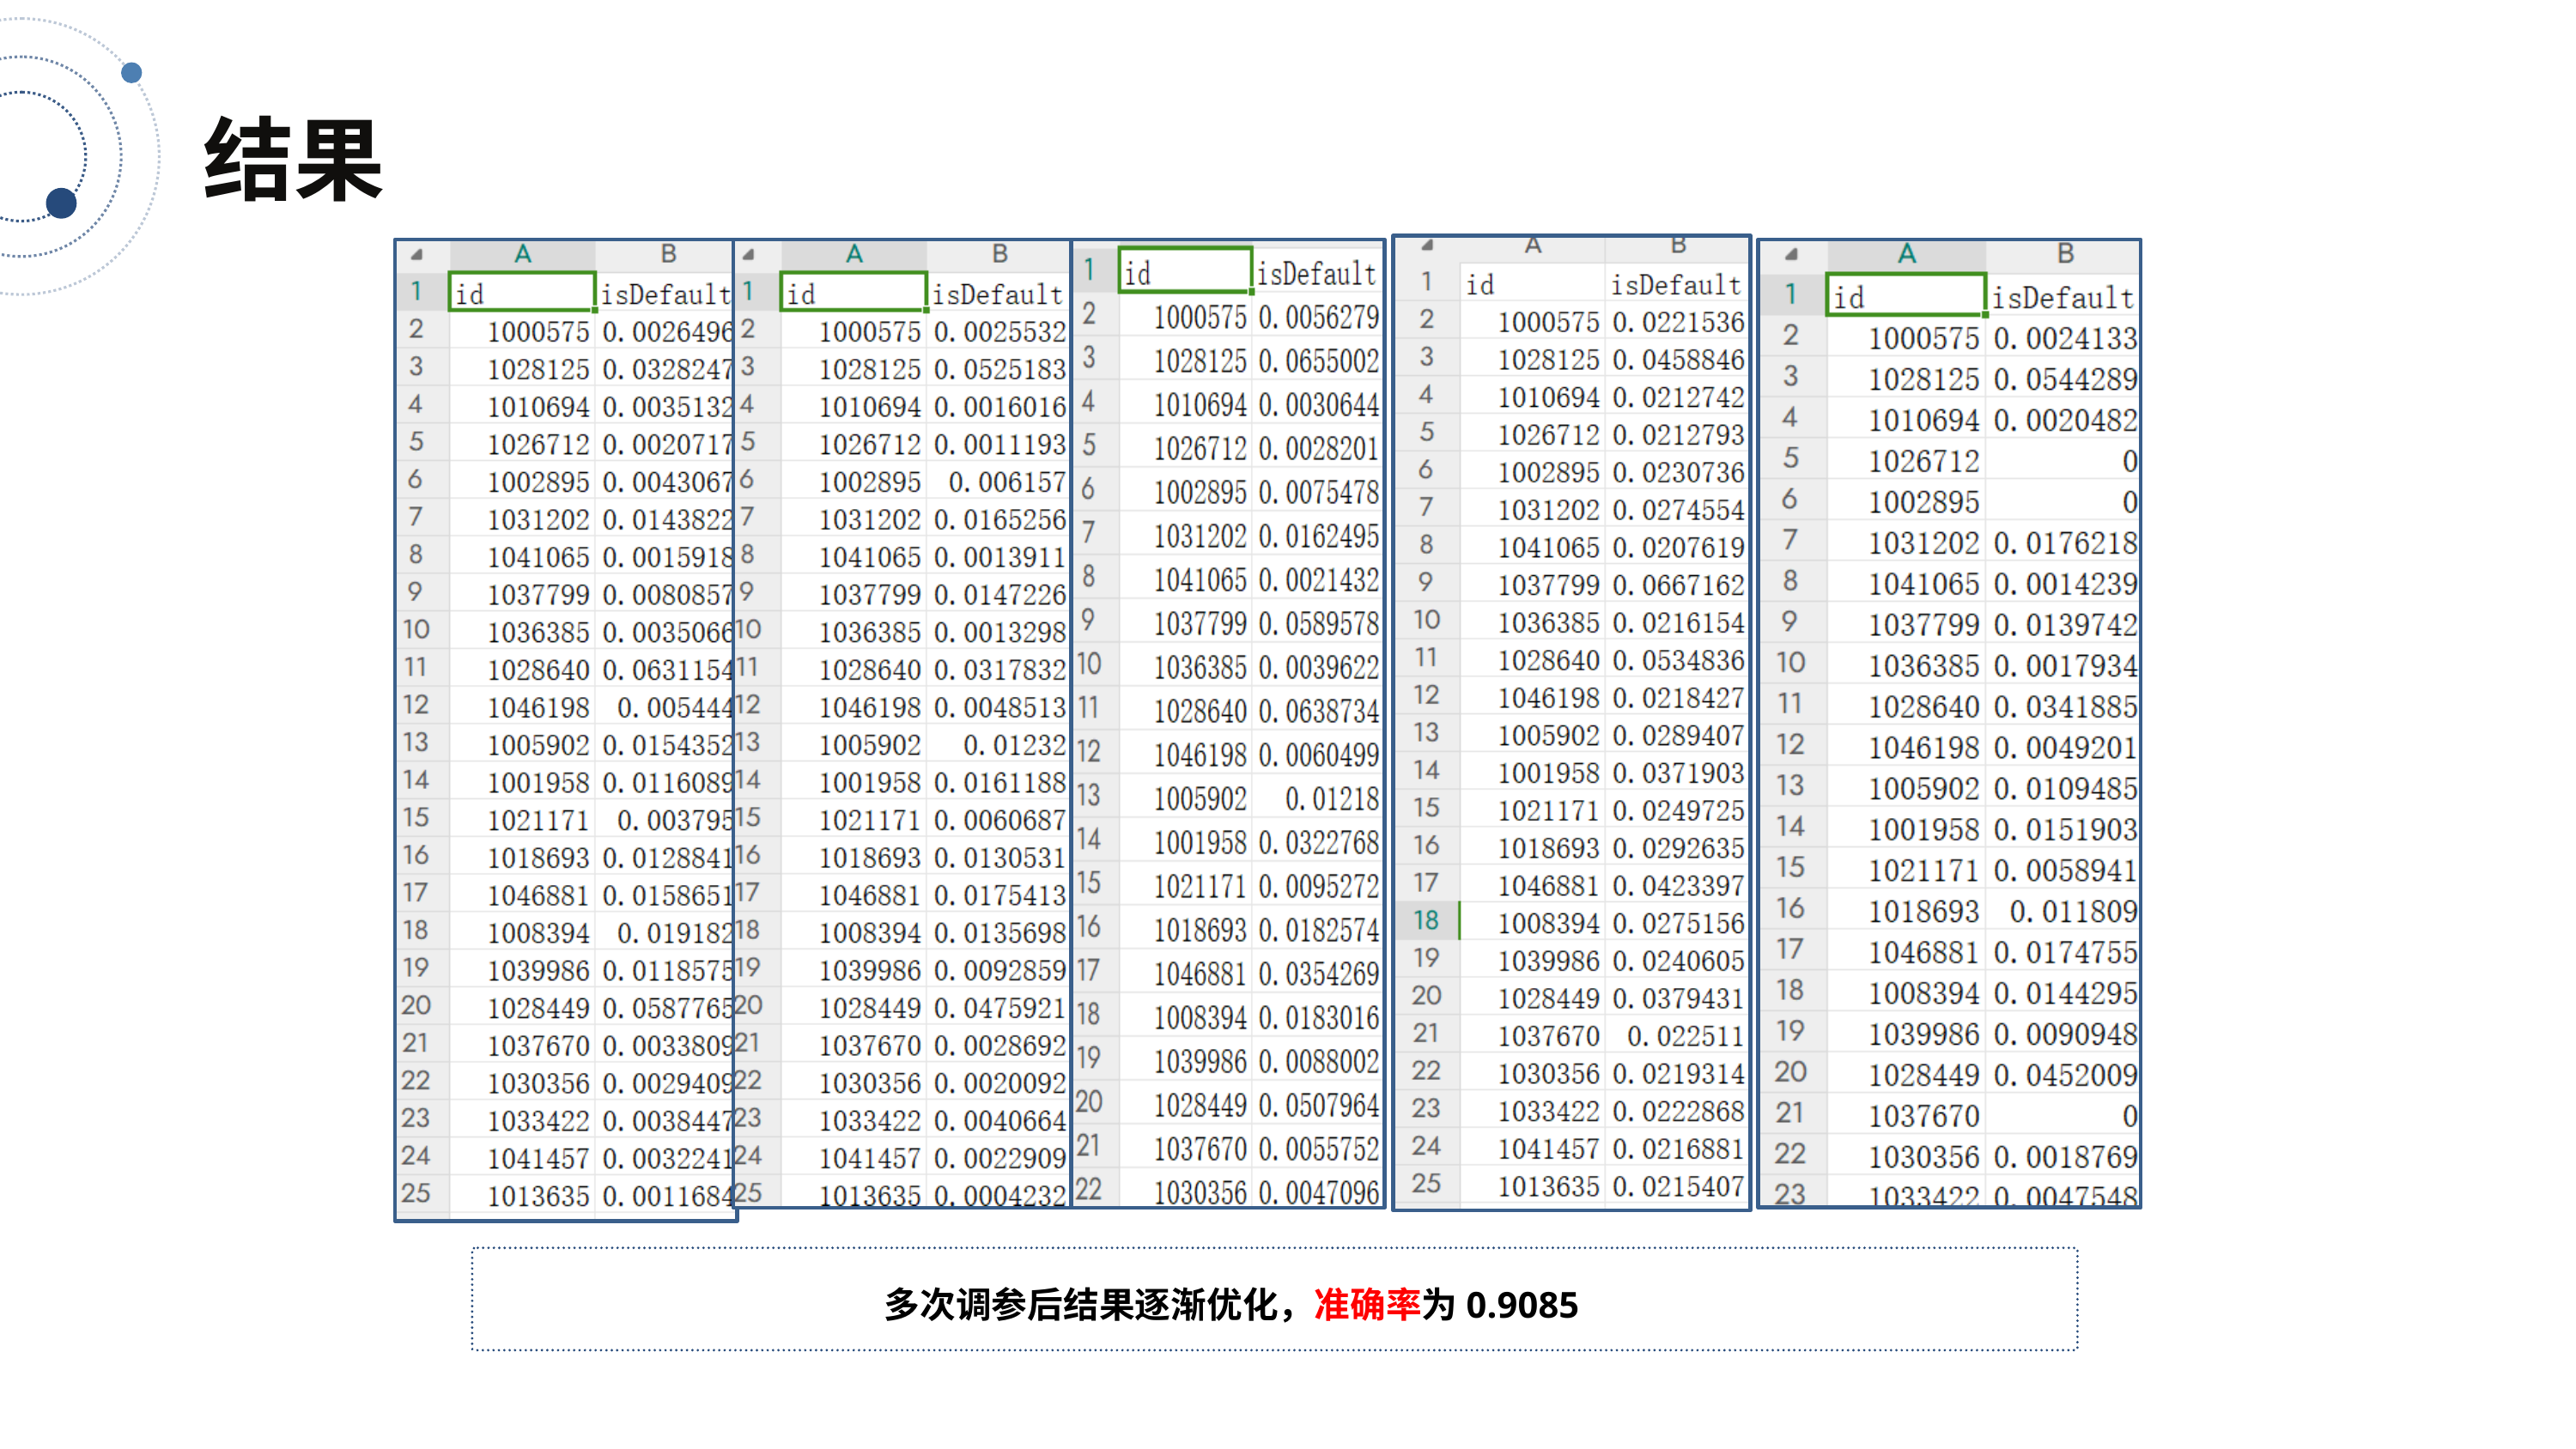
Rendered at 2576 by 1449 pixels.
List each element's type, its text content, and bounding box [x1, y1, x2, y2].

text_box [471, 1247, 2078, 1350]
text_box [0, 18, 160, 295]
text_box 多次调参后结果逐渐优化，准确率为0.9085 [471, 1260, 1992, 1325]
text_box 结果 [203, 102, 1078, 212]
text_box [270, 237, 2139, 1220]
